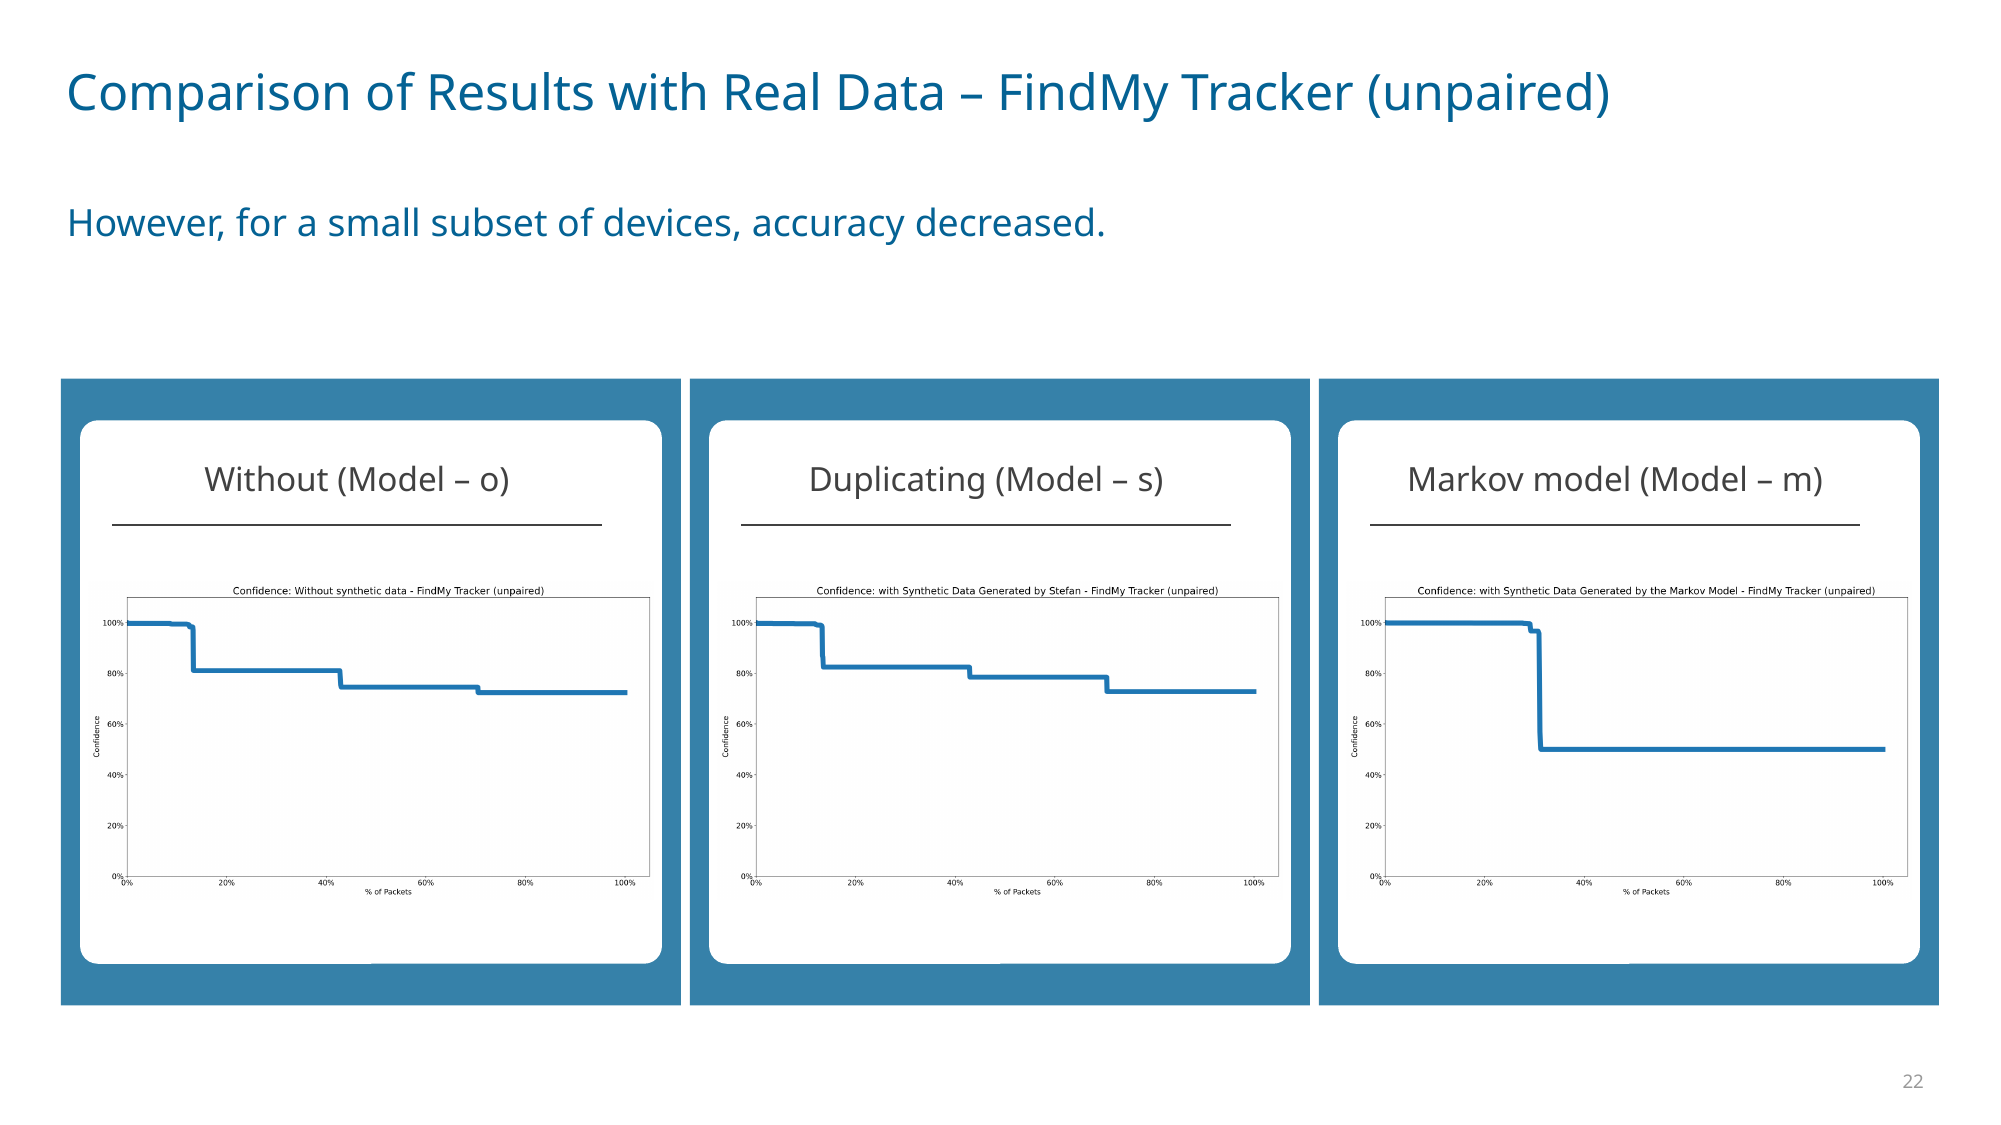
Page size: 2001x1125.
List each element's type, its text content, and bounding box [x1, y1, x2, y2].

text_box [1318, 378, 1940, 1006]
picture [716, 581, 1283, 900]
text_box [1337, 419, 1922, 965]
title Comparison of Results with Real Data – FindMy Tracker (unpaired) [60, 61, 1940, 129]
text_box However, for a small subset of devices, accuracy decreased. [60, 192, 1940, 328]
text_box [708, 419, 1292, 965]
text_box Markov model (Model – m) [1369, 430, 1861, 526]
slide_number 22 [1845, 1042, 1940, 1103]
text_box [689, 378, 1311, 1006]
text_box [60, 378, 682, 1006]
text_box Without (Model – o) [111, 430, 603, 526]
picture [1346, 581, 1912, 900]
text_box Duplicating (Model – s) [740, 430, 1232, 526]
text_box [79, 419, 663, 965]
picture [87, 581, 654, 900]
